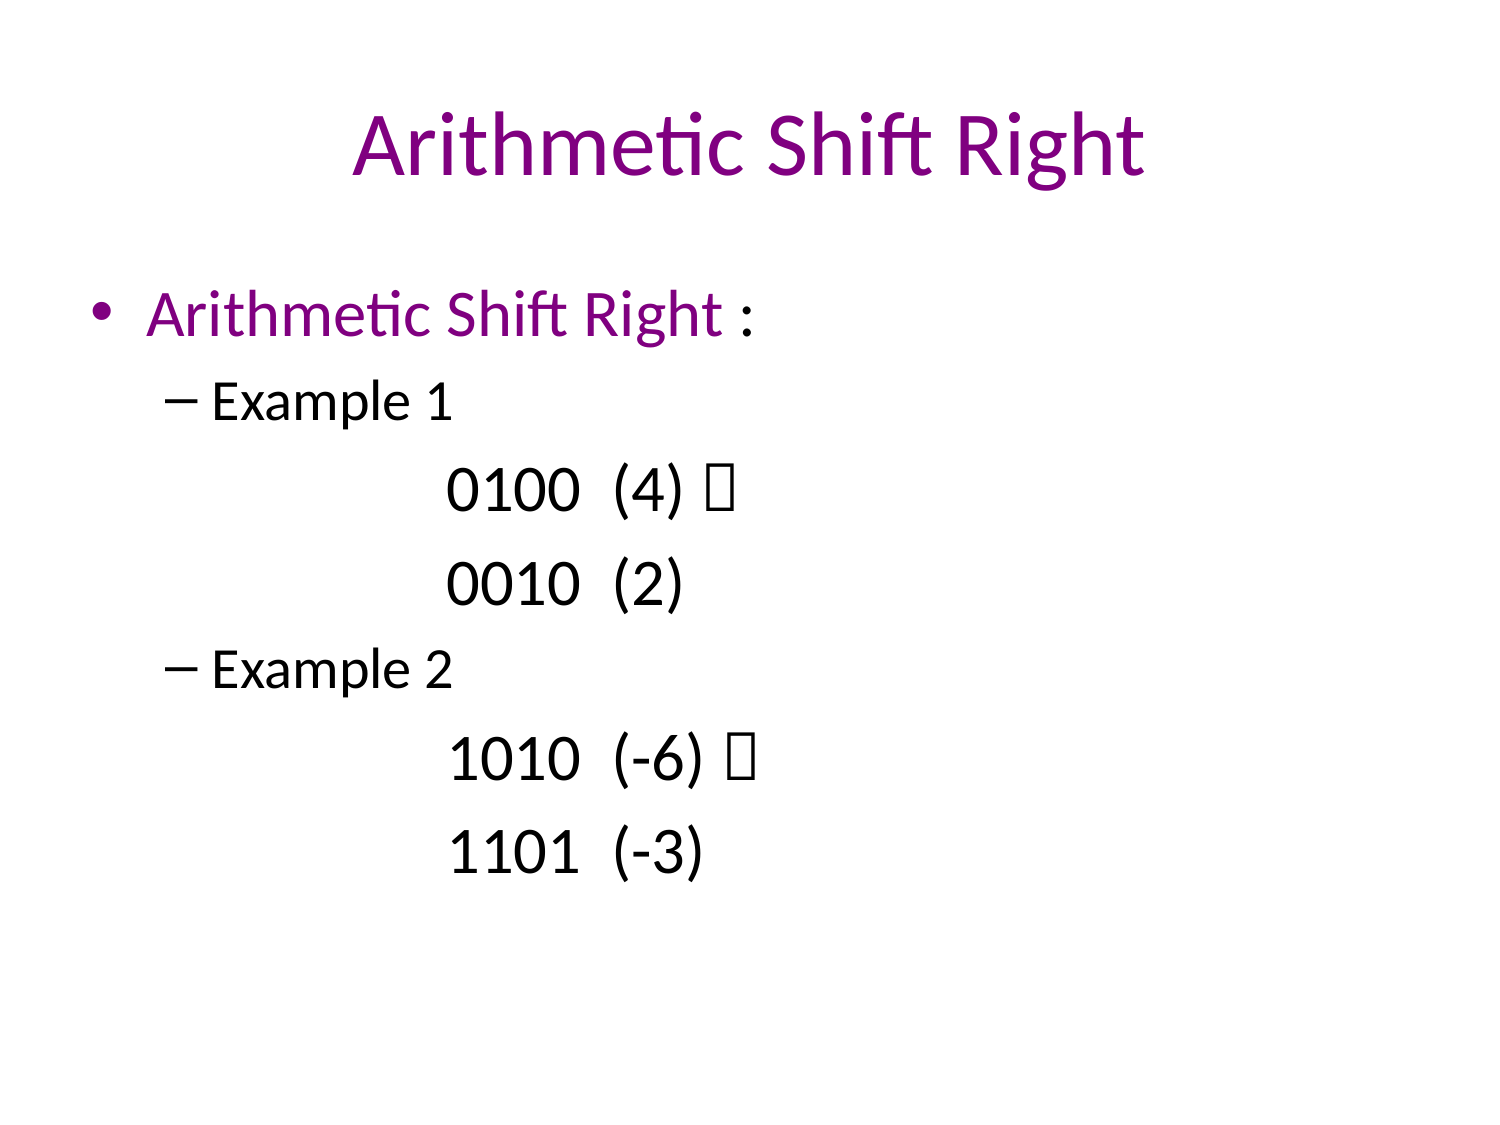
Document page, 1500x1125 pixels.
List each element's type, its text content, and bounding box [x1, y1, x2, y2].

title Arithmetic Shift Right [74, 44, 1426, 233]
list Arithmetic Shift Right : Example 1 0100 (4)  0010 (2) Example 2 1010 (-6)  1101 (-3) [74, 262, 1426, 1006]
